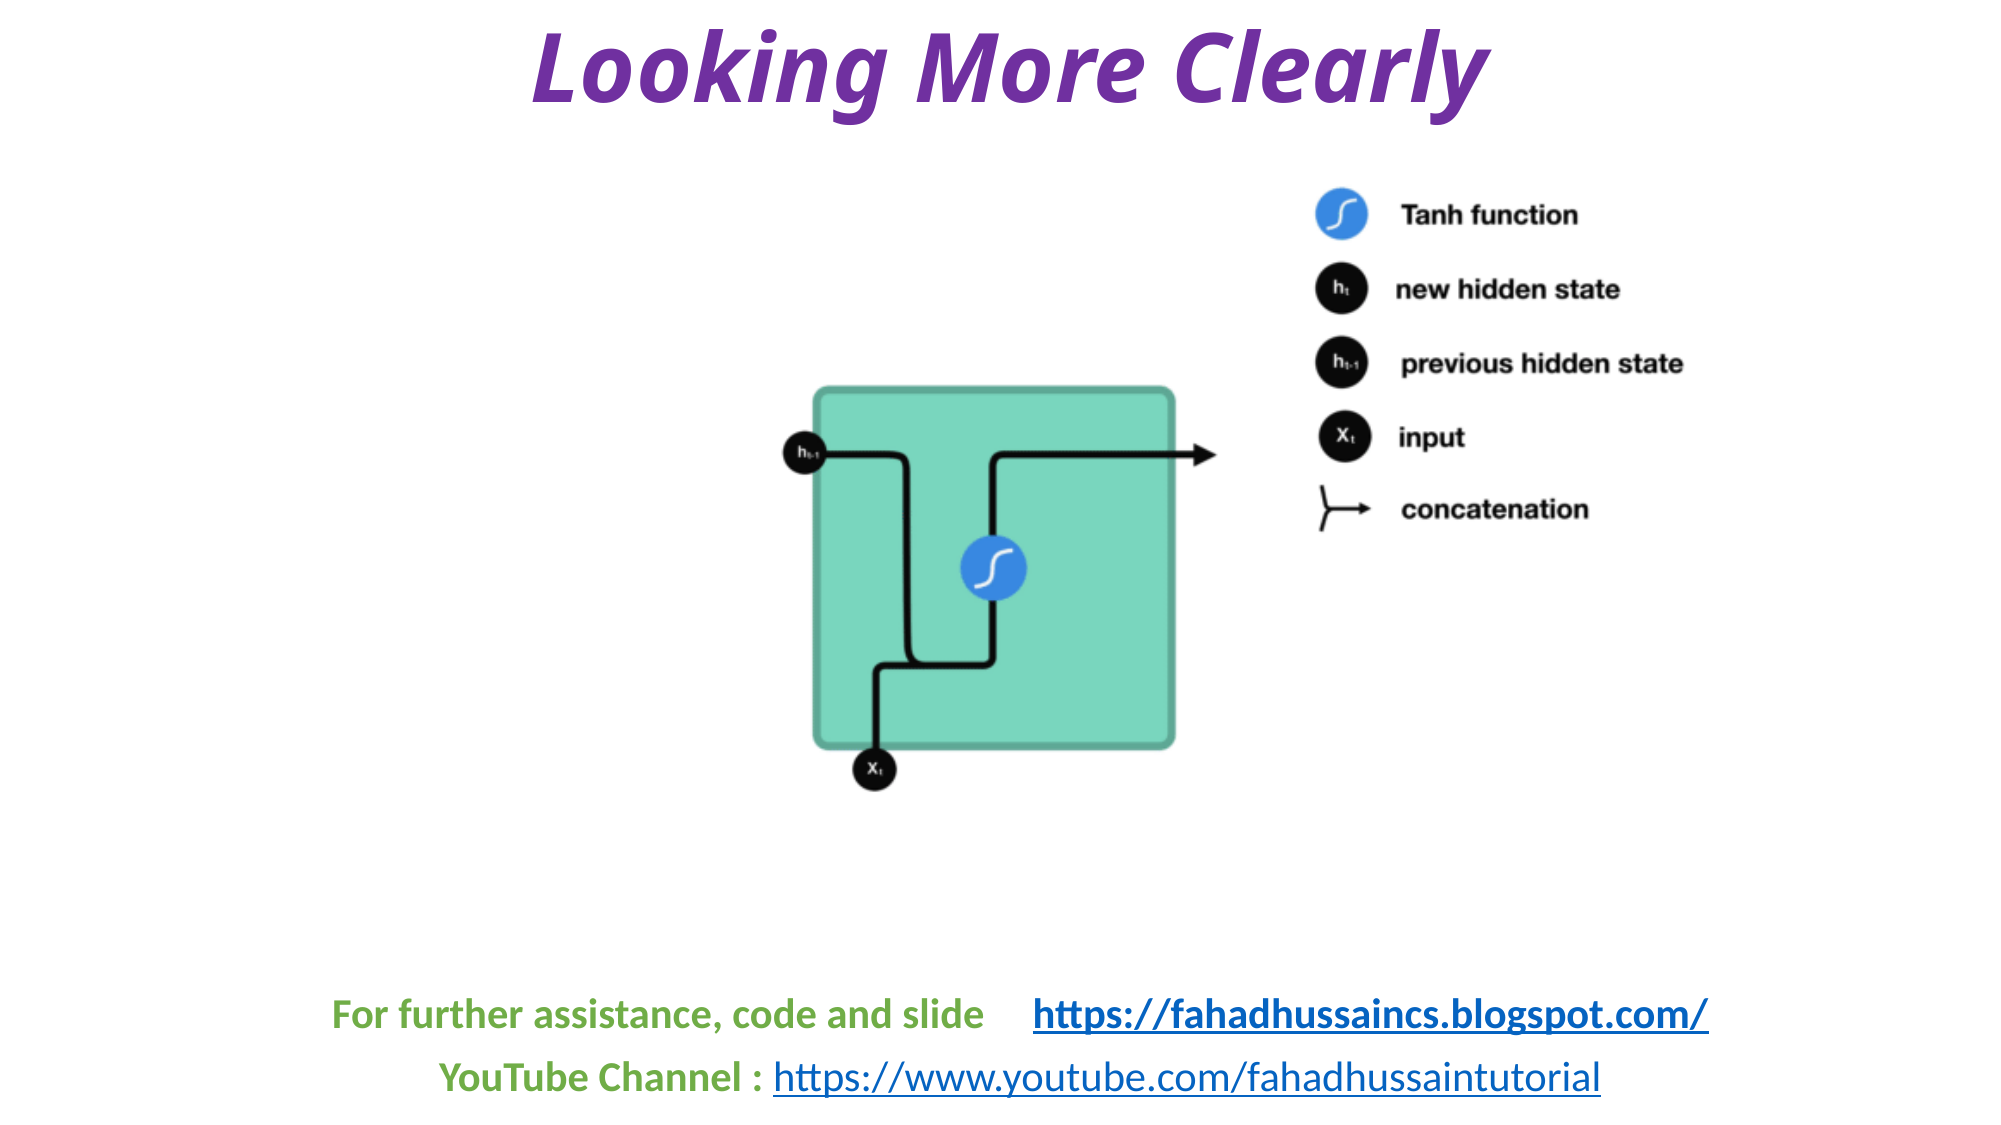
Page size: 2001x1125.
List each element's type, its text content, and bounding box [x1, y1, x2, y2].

subtitle For further assistance, code and slide https://fahadhussaincs.blogspot.com/ YouTube Channel : https://www.youtube.com/fahadhussaintutorial [41, 984, 2000, 1109]
picture [162, 163, 1798, 812]
text_box Looking More Clearly [302, 16, 1739, 131]
